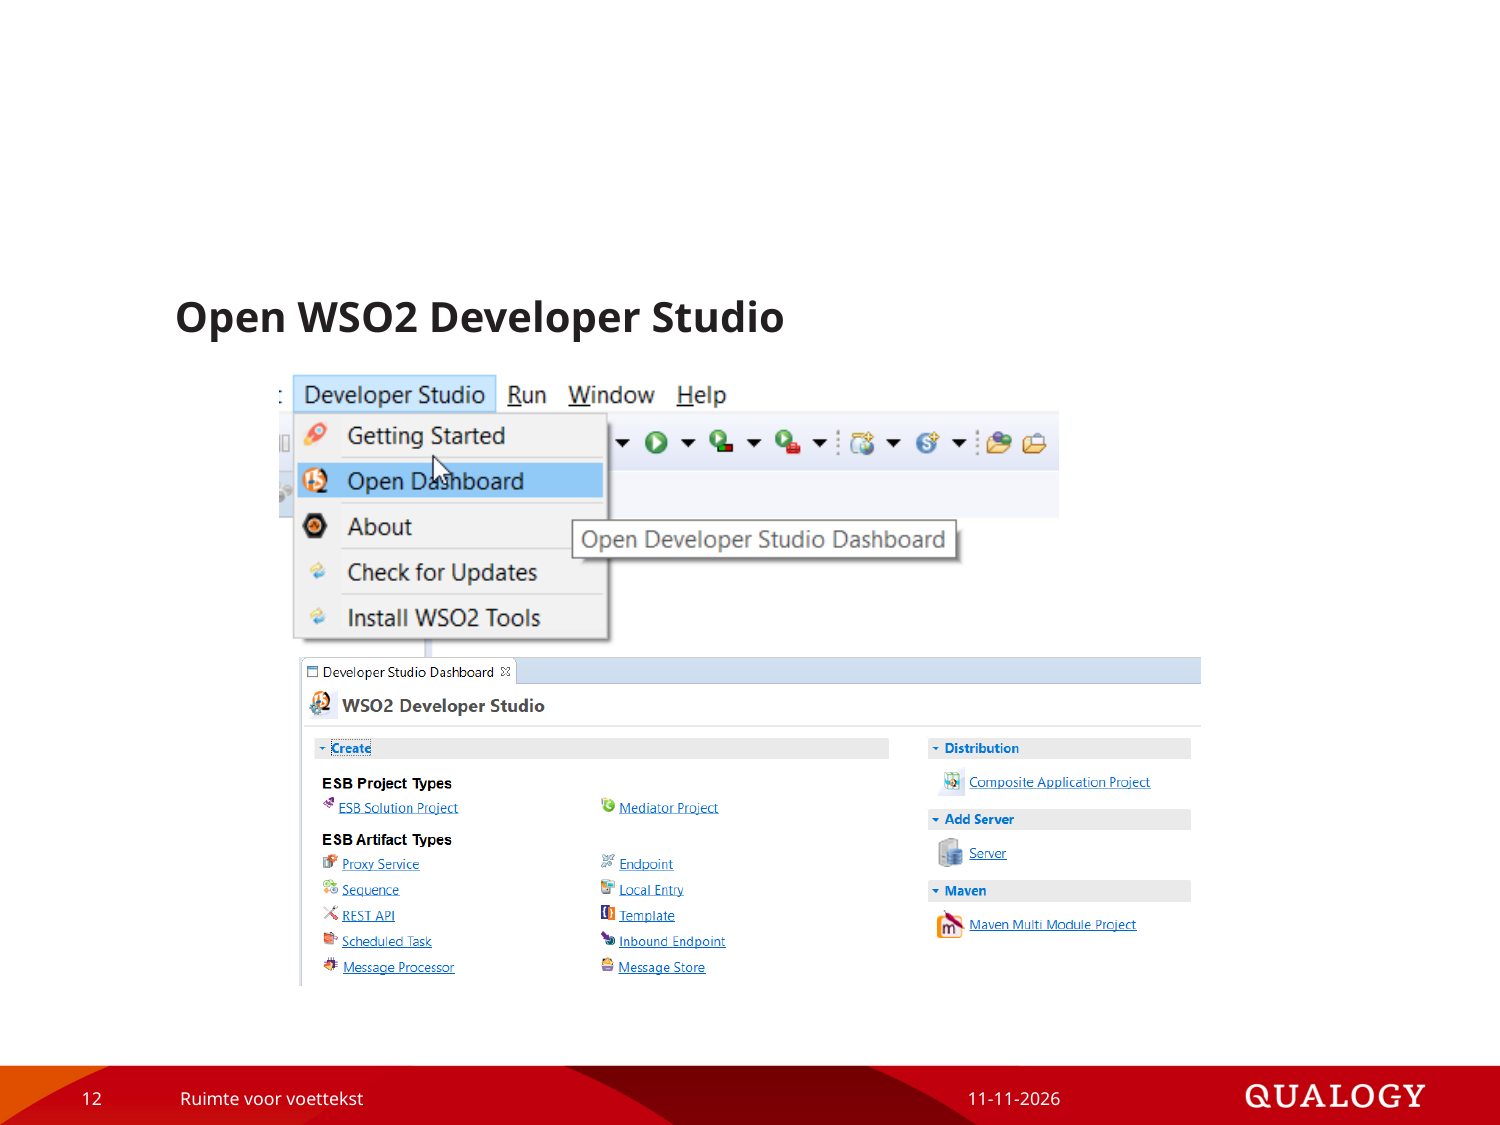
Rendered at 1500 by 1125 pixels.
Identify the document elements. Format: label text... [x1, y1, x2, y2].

list Open WSO2 Developer Studio [159, 271, 1432, 1014]
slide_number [961, 1082, 1213, 1118]
picture [0, 0, 1500, 1125]
footer Ruimte voor voettekst [174, 1082, 938, 1118]
slide_number 12 [75, 1082, 145, 1118]
